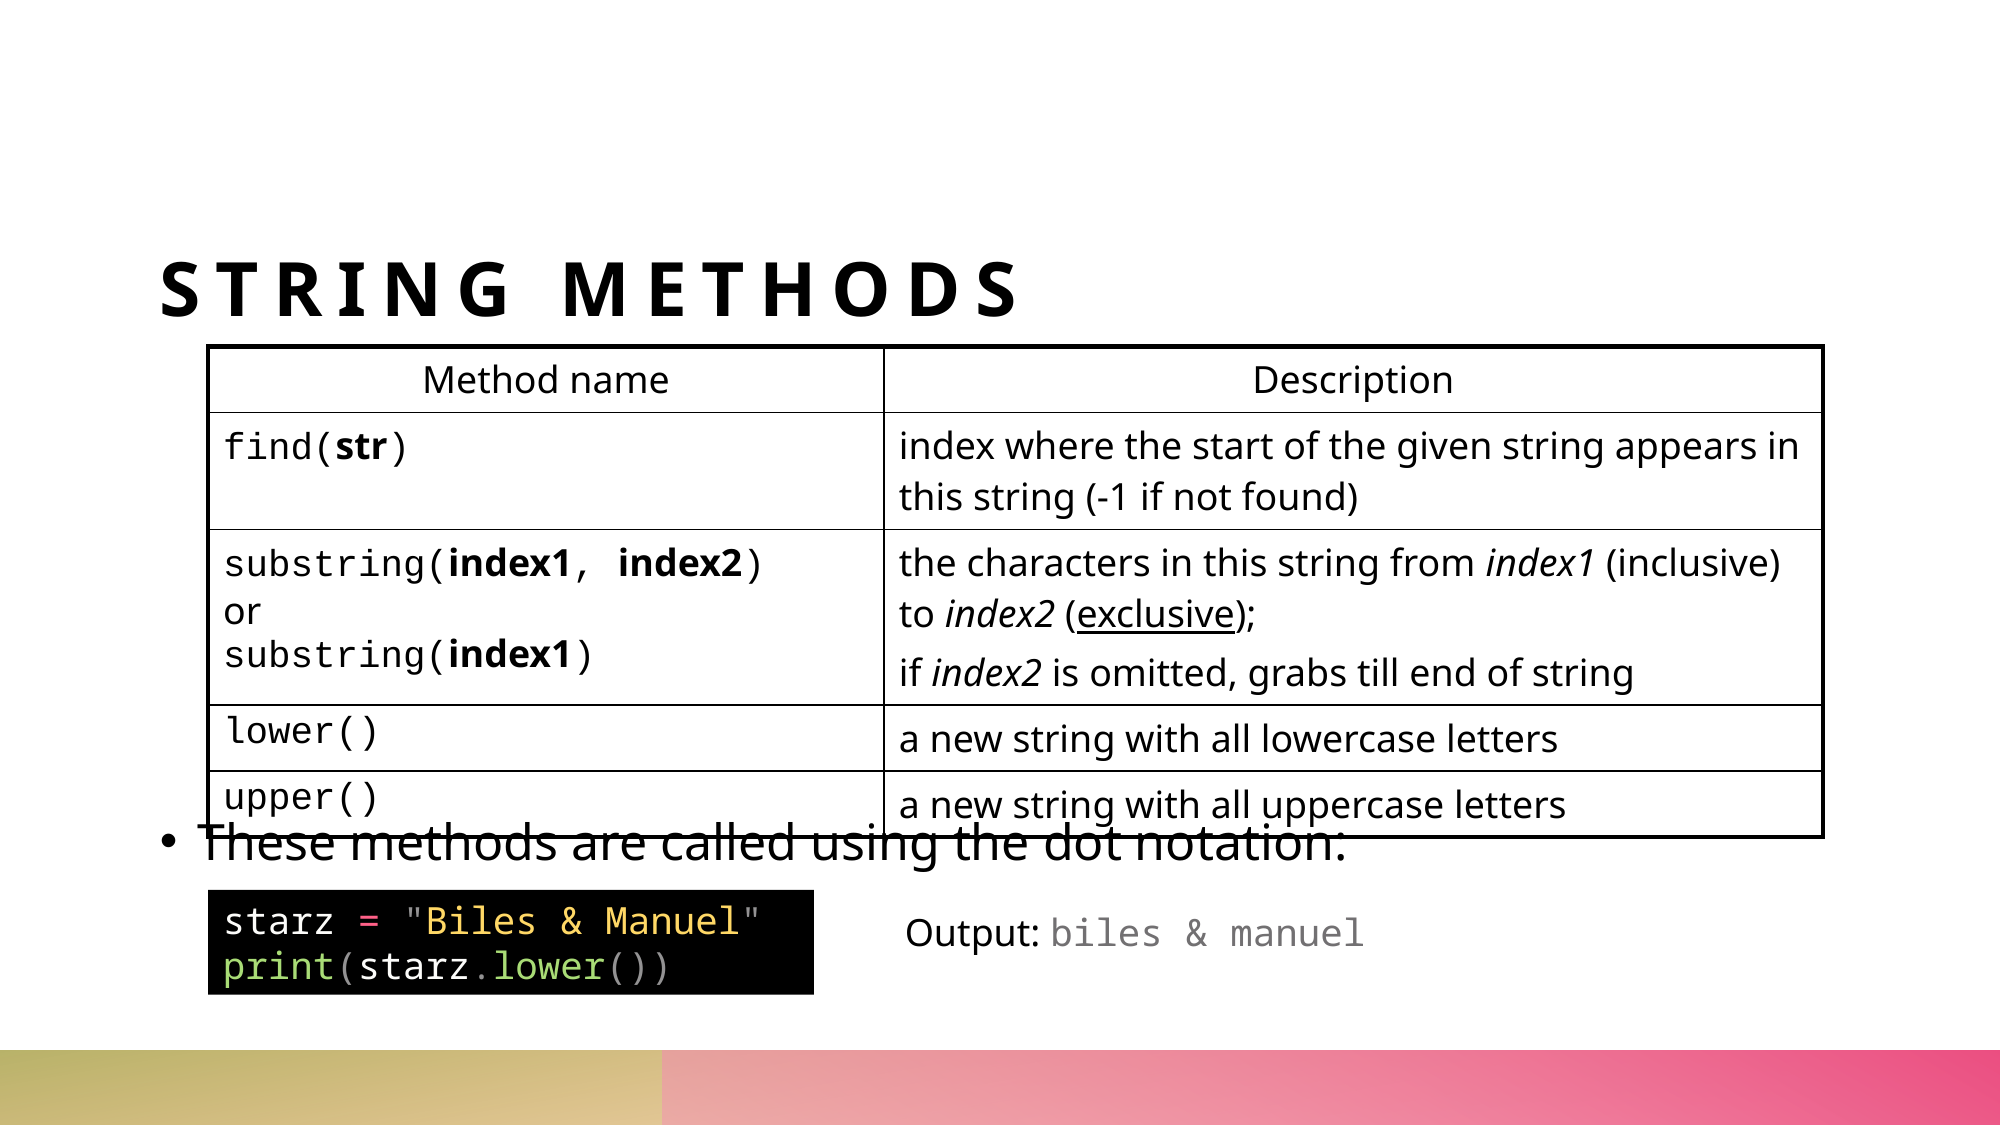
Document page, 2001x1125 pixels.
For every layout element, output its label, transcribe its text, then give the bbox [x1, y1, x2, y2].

table_cell index where the start of the given string appears in this string (-1 if not found) [885, 413, 1821, 529]
table_cell upper() [210, 772, 883, 835]
table_cell substring(index1, index2) or substring(index1) [210, 530, 883, 704]
table_cell lower() [210, 706, 883, 770]
table_cell the characters in this string from index1 (inclusive) to index2 (exclusive); if index2 is omitted, grabs till end of string [885, 530, 1821, 704]
list These methods are called using the dot notation: [159, 346, 1840, 996]
text_box starz = "Biles & Manuel" print(starz.lower()) [208, 889, 814, 995]
table_header Method name [210, 349, 883, 412]
title String methods [159, 128, 1840, 332]
text_box Output: biles & manuel [890, 901, 1381, 962]
table_header Description [885, 349, 1821, 412]
table_cell find(str) [210, 413, 883, 529]
table_cell a new string with all lowercase letters [885, 706, 1821, 770]
table_cell a new string with all uppercase letters [885, 772, 1821, 835]
